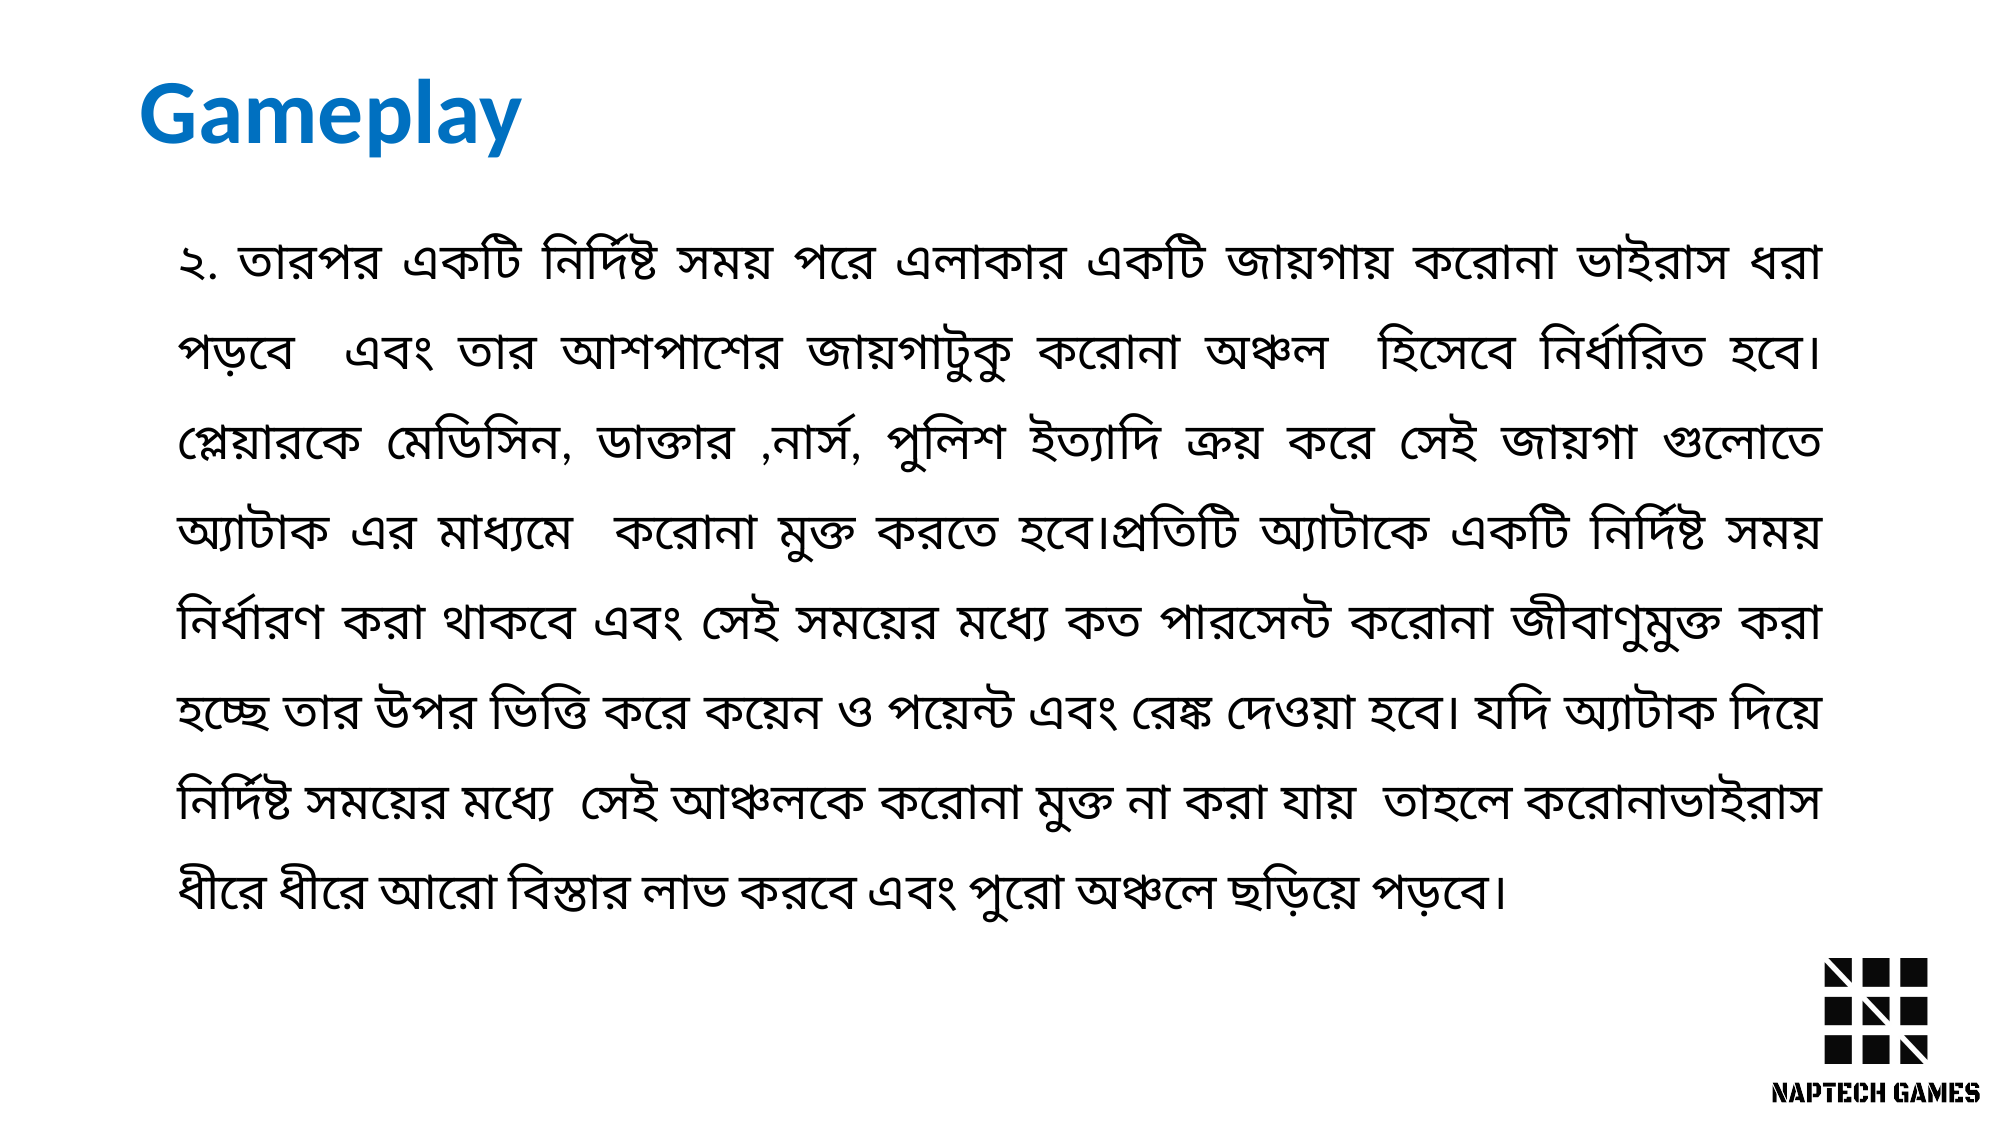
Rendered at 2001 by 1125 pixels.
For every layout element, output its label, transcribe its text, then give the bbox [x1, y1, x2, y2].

list ২. তারপর একটি নির্দিষ্ট সময় পরে এলাকার একটি জায়গায় করোনা ভাইরাস ধরা পড়বে এবং তার আশপাশের জায়গাটুকু করোনা অঞ্চল হিসেবে নির্ধারিত হবে।প্লেয়ারকে মেডিসিন, ডাক্তার ,নার্স, পুলিশ ইত্যাদি ক্রয় করে সেই জায়গা গুলোতে অ্যাটাক এর মাধ্যমে করোনা মুক্ত করতে হবে।প্রতিটি অ্যাটাকে একটি নির্দিষ্ট সময় নির্ধারণ করা থাকবে এবং সেই সময়ের মধ্যে কত পারসেন্ট করোনা জীবাণুমুক্ত করা হচ্ছে তার উপর ভিত্তি করে কয়েন ও পয়েন্ট এবং রেঙ্ক দেওয়া হবে। যদি অ্যাটাক দিয়ে নির্দিষ্ট সময়ের মধ্যে সেই আঞ্চলকে করোনা মুক্ত না করা যায় তাহলে করোনাভাইরাস ধীরে ধীরে আরো বিস্তার লাভ করবে এবং পুরো অঞ্চলে ছড়িয়ে পড়বে। [162, 192, 1838, 957]
picture [1770, 956, 1982, 1113]
text_box Gameplay [124, 44, 539, 170]
